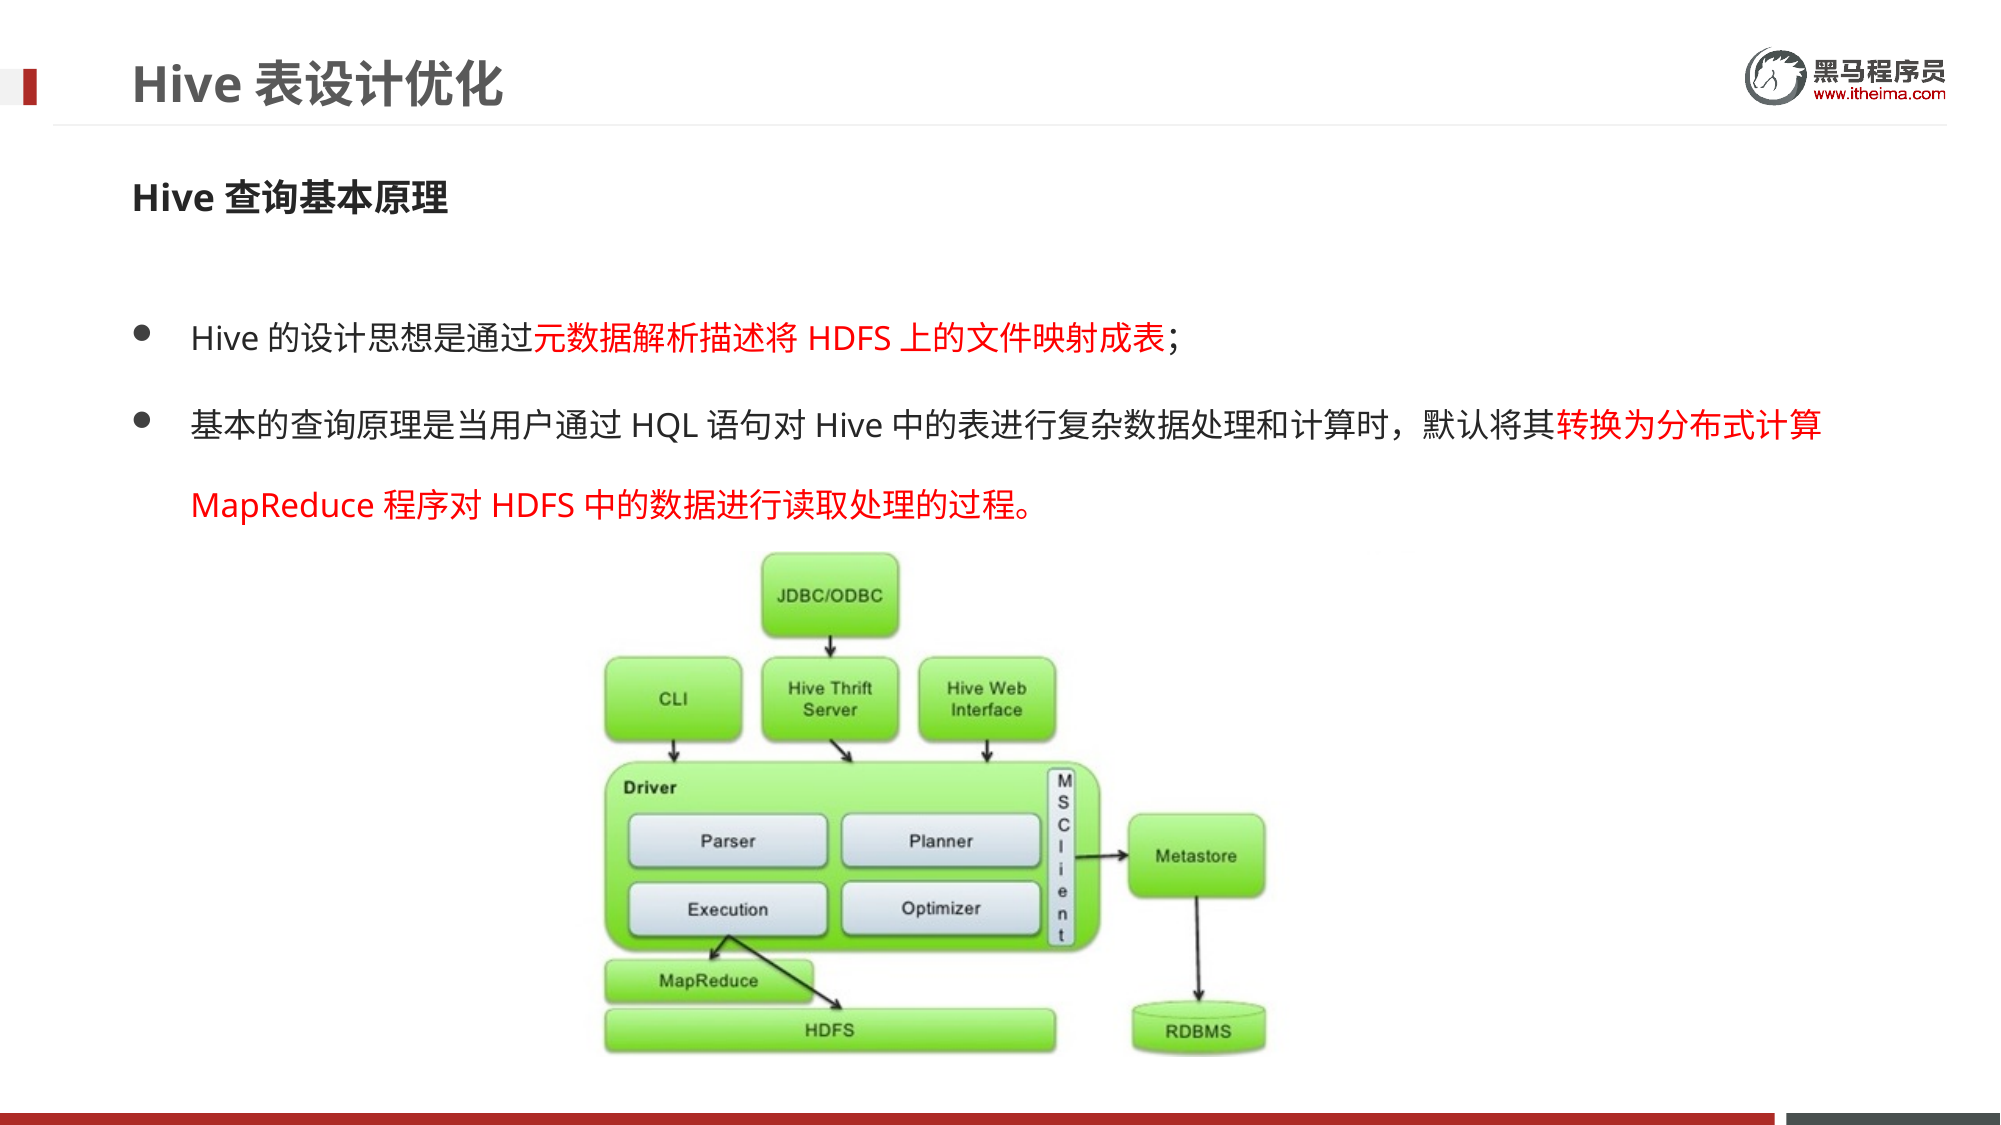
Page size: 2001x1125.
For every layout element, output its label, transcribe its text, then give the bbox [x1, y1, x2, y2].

list Hive的设计思想是通过元数据解析描述将HDFS上的文件映射成表； 基本的查询原理是当用户通过HQL语句对Hive中的表进行复杂数据处理和计算时，默认将其转换为分布式计算MapReduce程序对HDFS中的数据进行读取处理的过程。 [116, 270, 1845, 963]
title Hive表设计优化 [116, 40, 1556, 125]
picture [539, 551, 1458, 1057]
picture [1744, 46, 1946, 106]
list Hive查询基本原理 [116, 154, 1880, 239]
